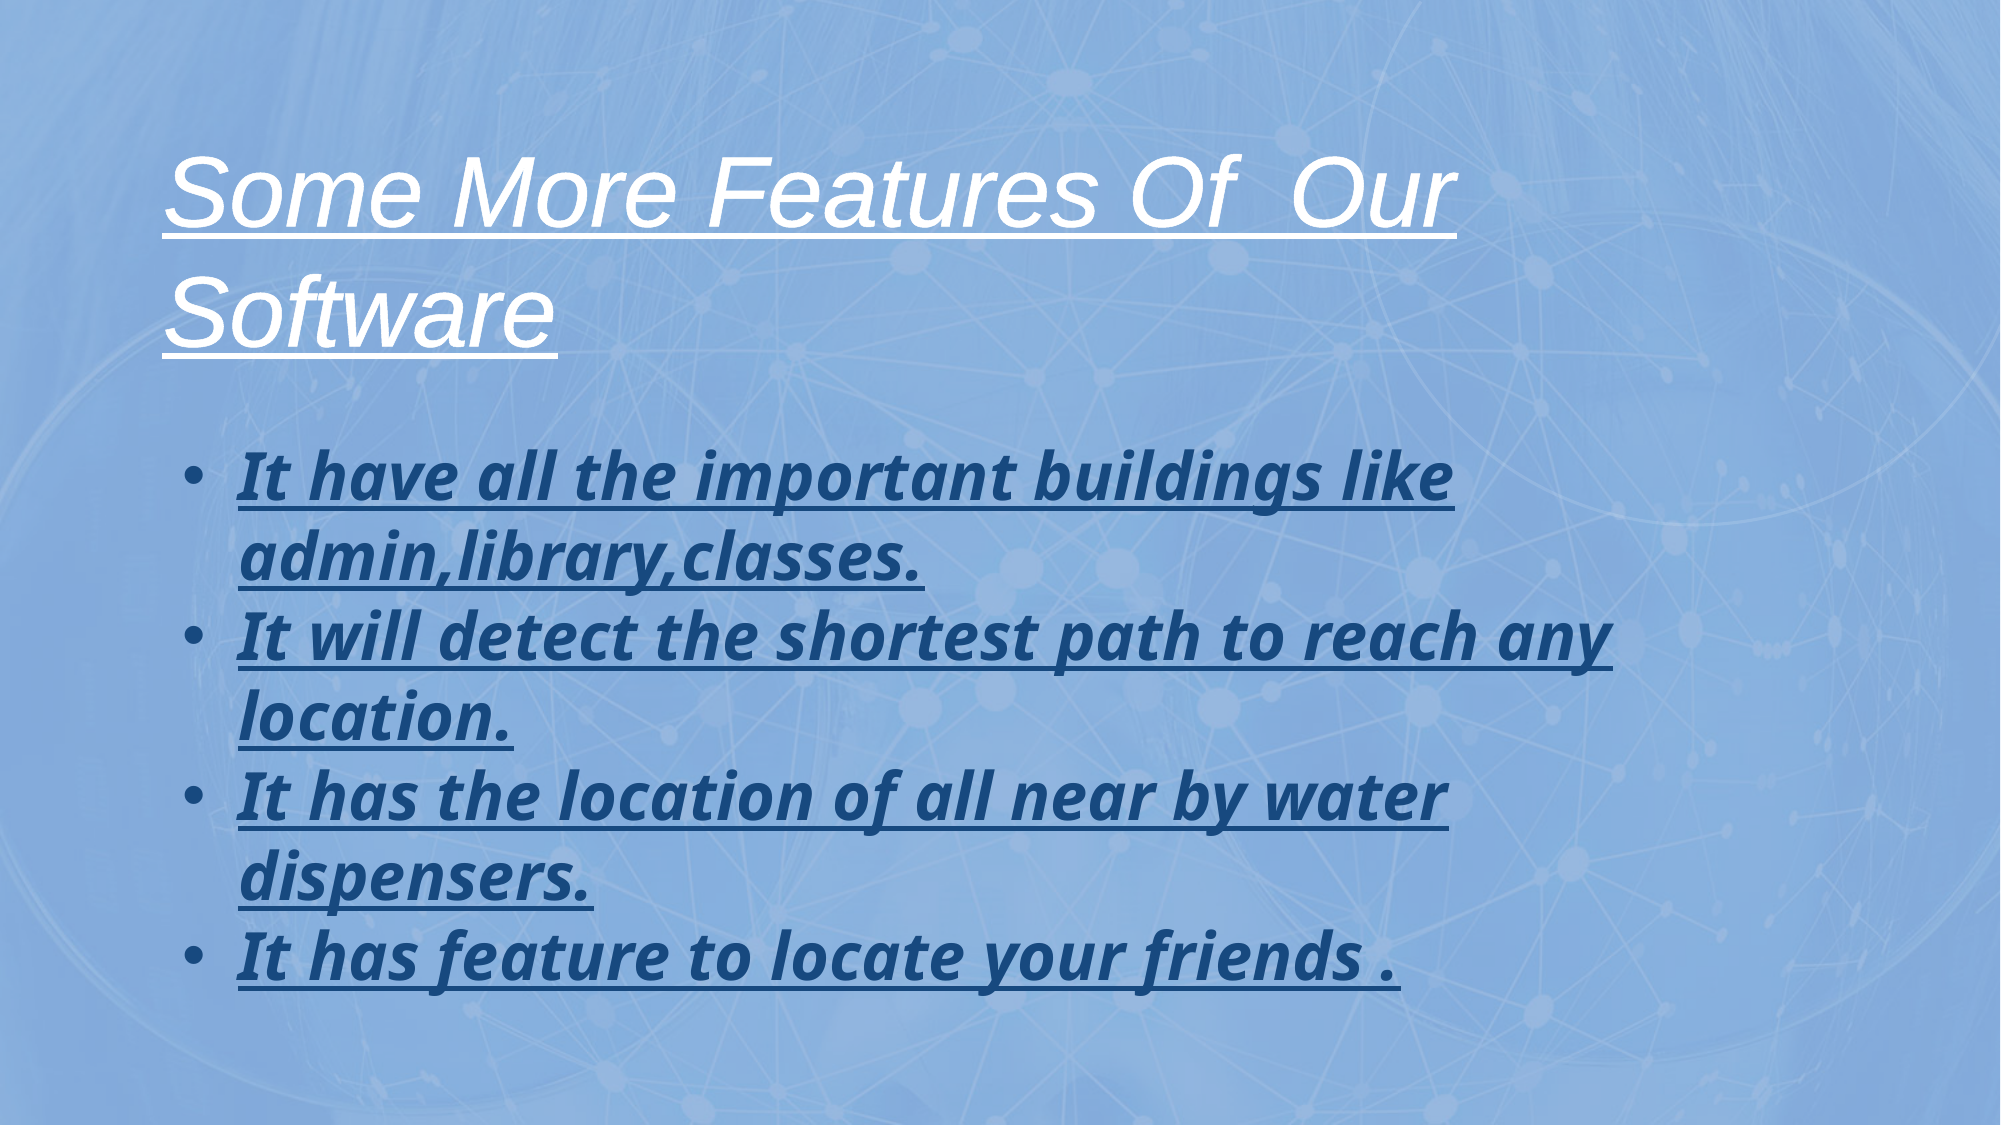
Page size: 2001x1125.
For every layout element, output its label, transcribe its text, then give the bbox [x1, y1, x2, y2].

text_box Some More Features Of Our Software [147, 119, 1702, 374]
text_box It have all the important buildings like admin,library,classes. It will detect the shortest path to reach any location. It has the location of all near by water dispensers. It has feature to locate your friends . [167, 426, 1835, 1002]
